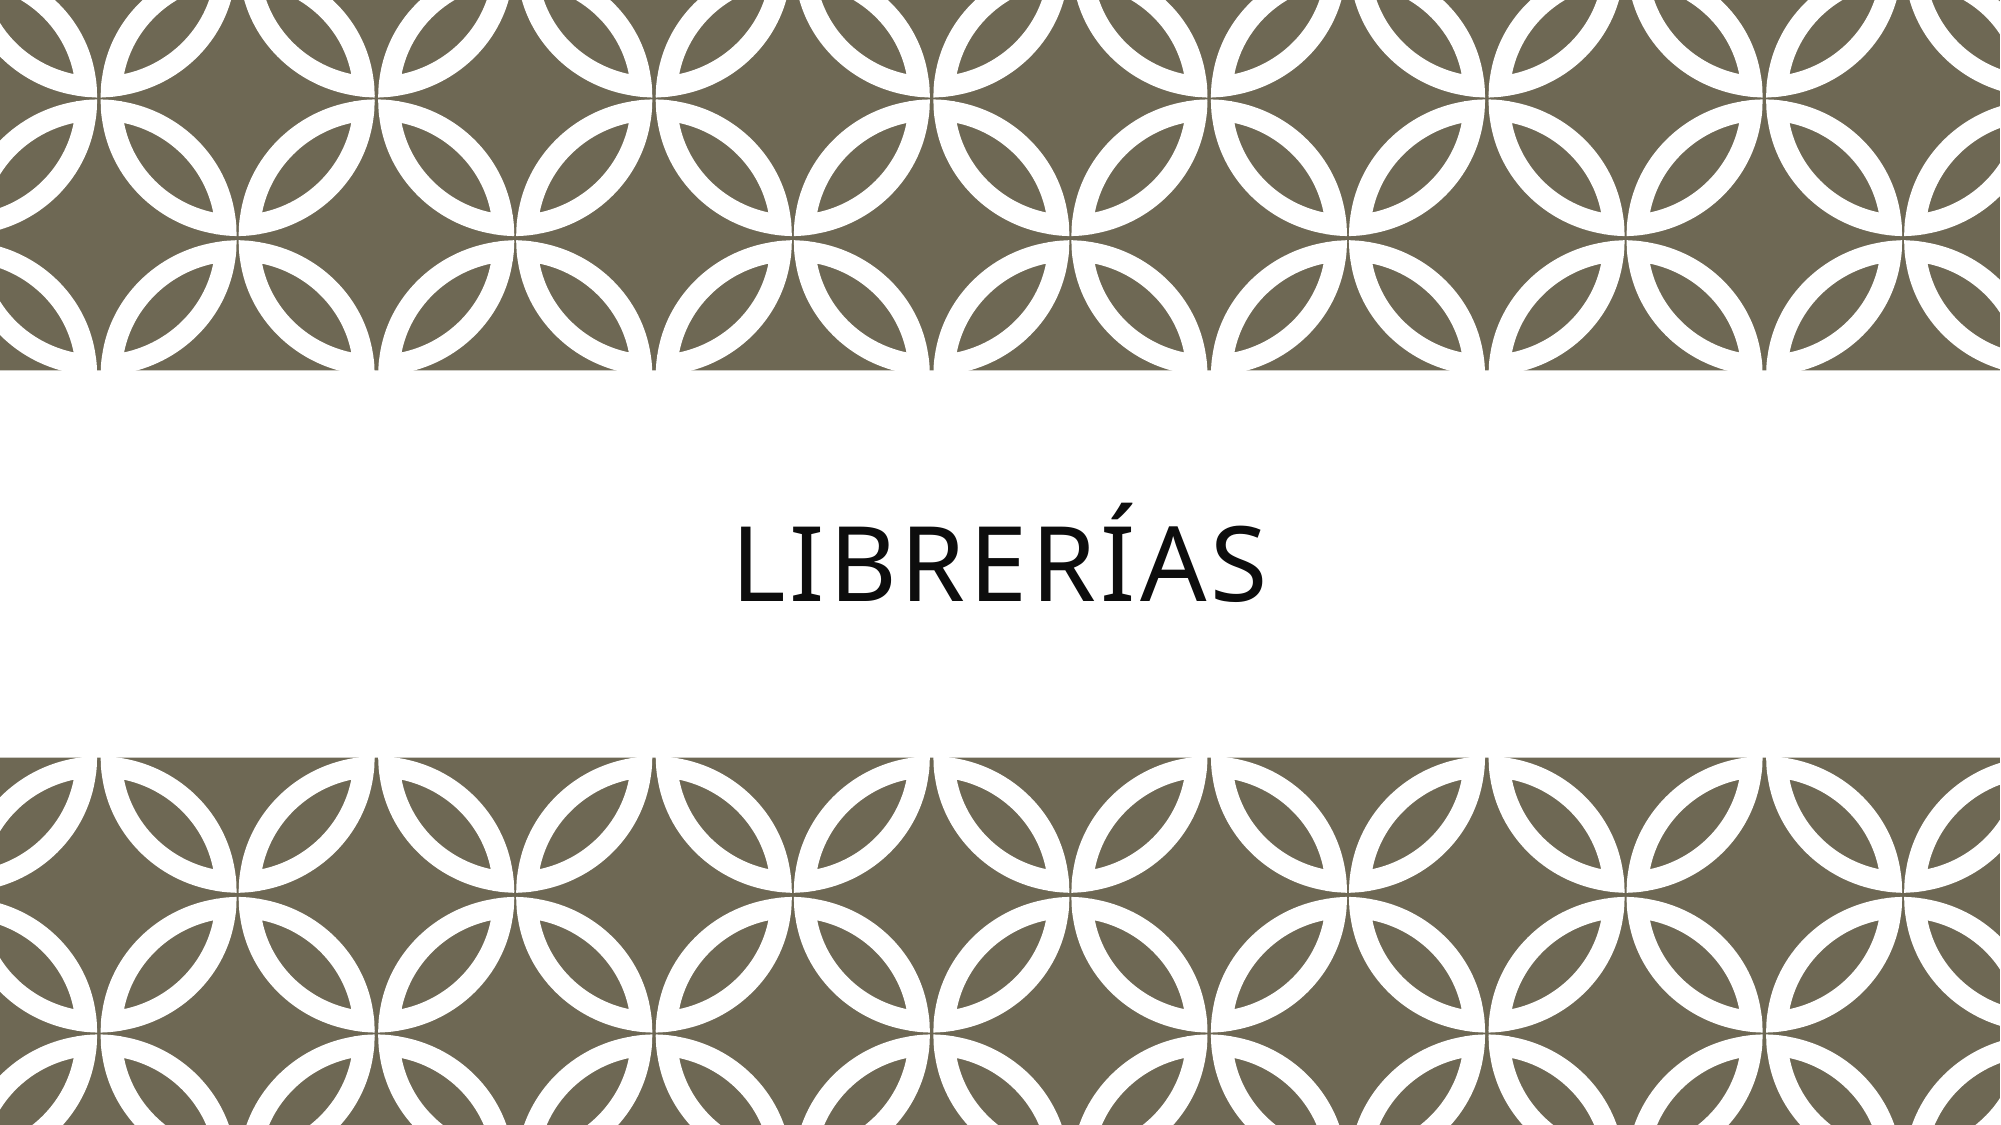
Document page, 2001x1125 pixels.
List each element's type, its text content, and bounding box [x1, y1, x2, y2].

title librerías [82, 451, 1918, 692]
